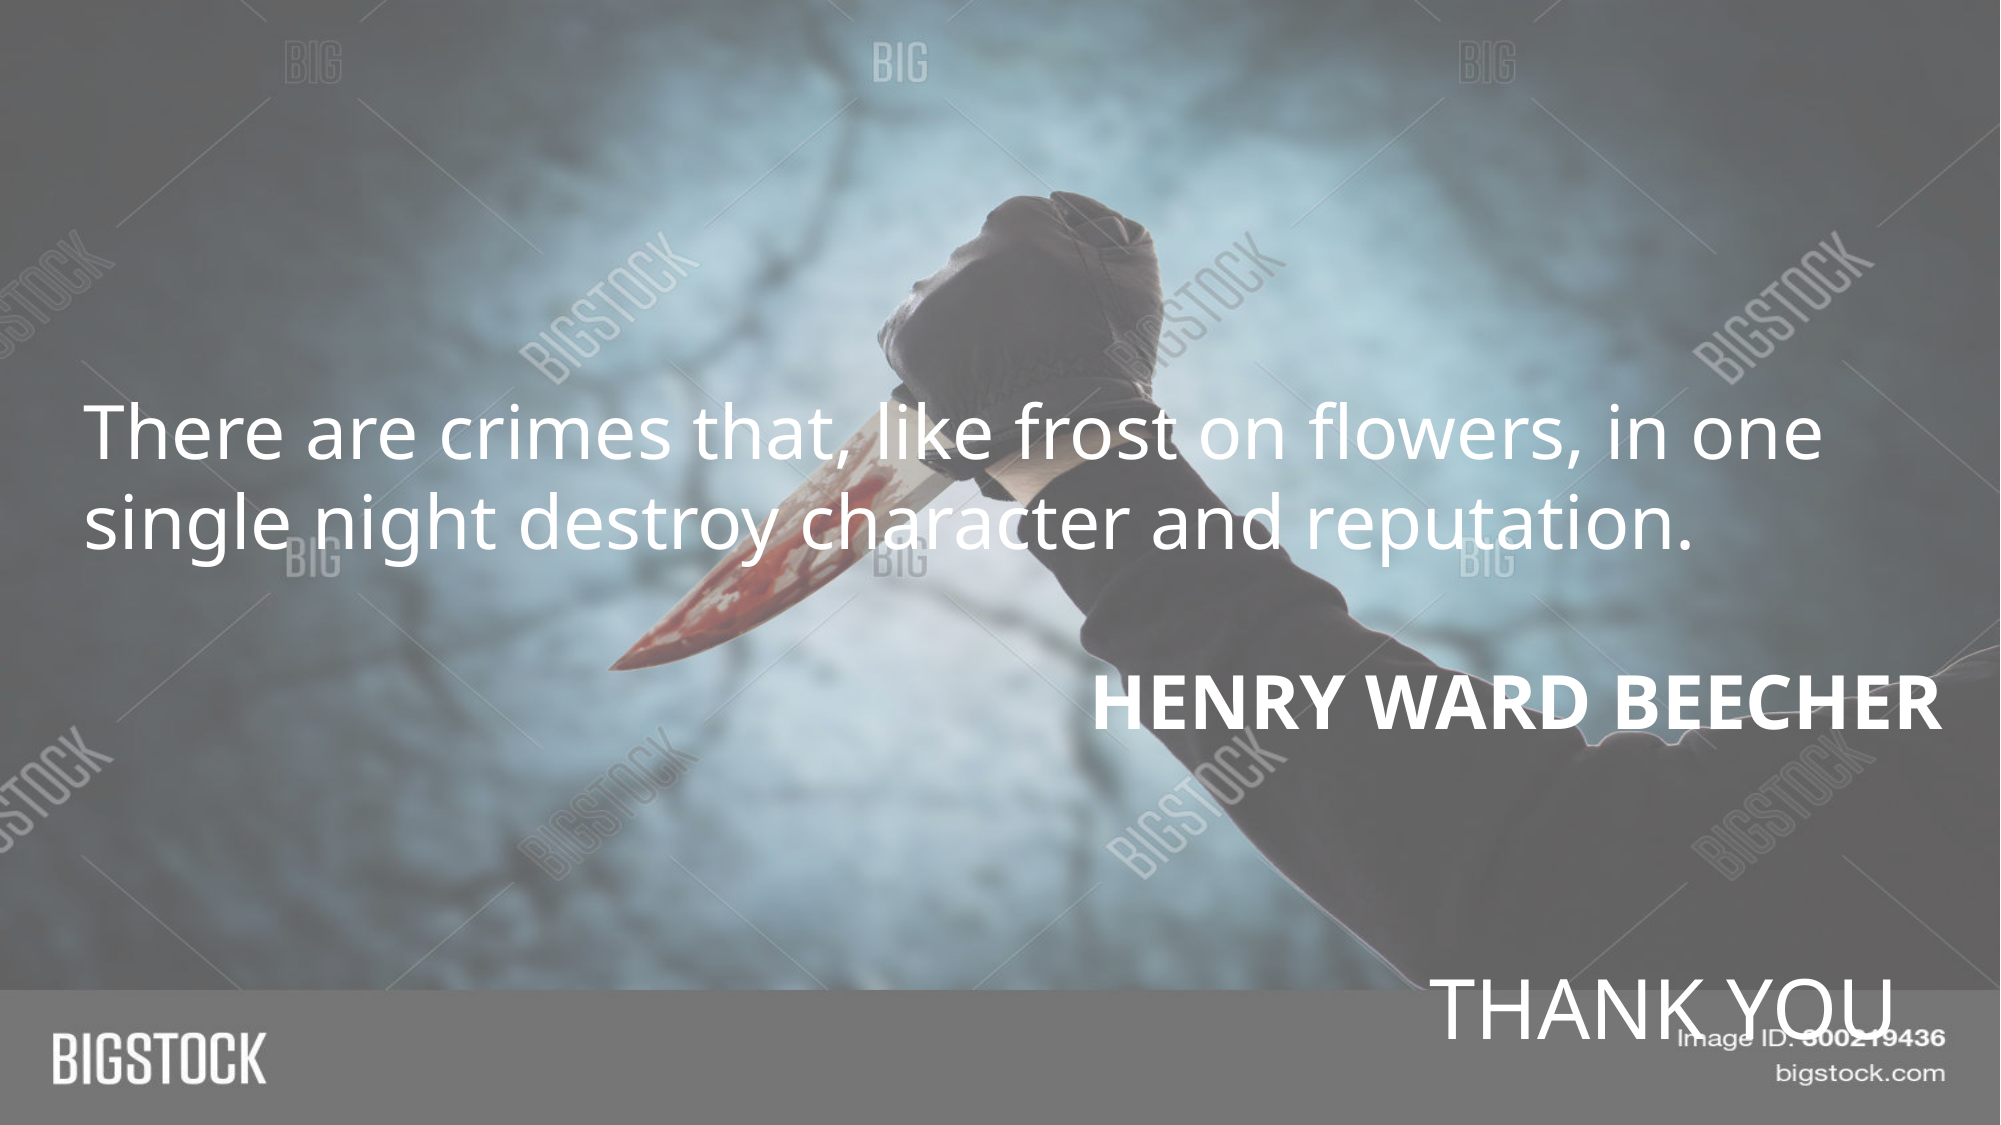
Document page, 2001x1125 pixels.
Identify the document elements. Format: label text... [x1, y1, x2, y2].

text_box THANK YOU [1414, 948, 1958, 1064]
text_box There are crimes that, like frost on flowers, in one single night destroy character and reputation. HENRY WARD BEECHER [69, 377, 1958, 843]
